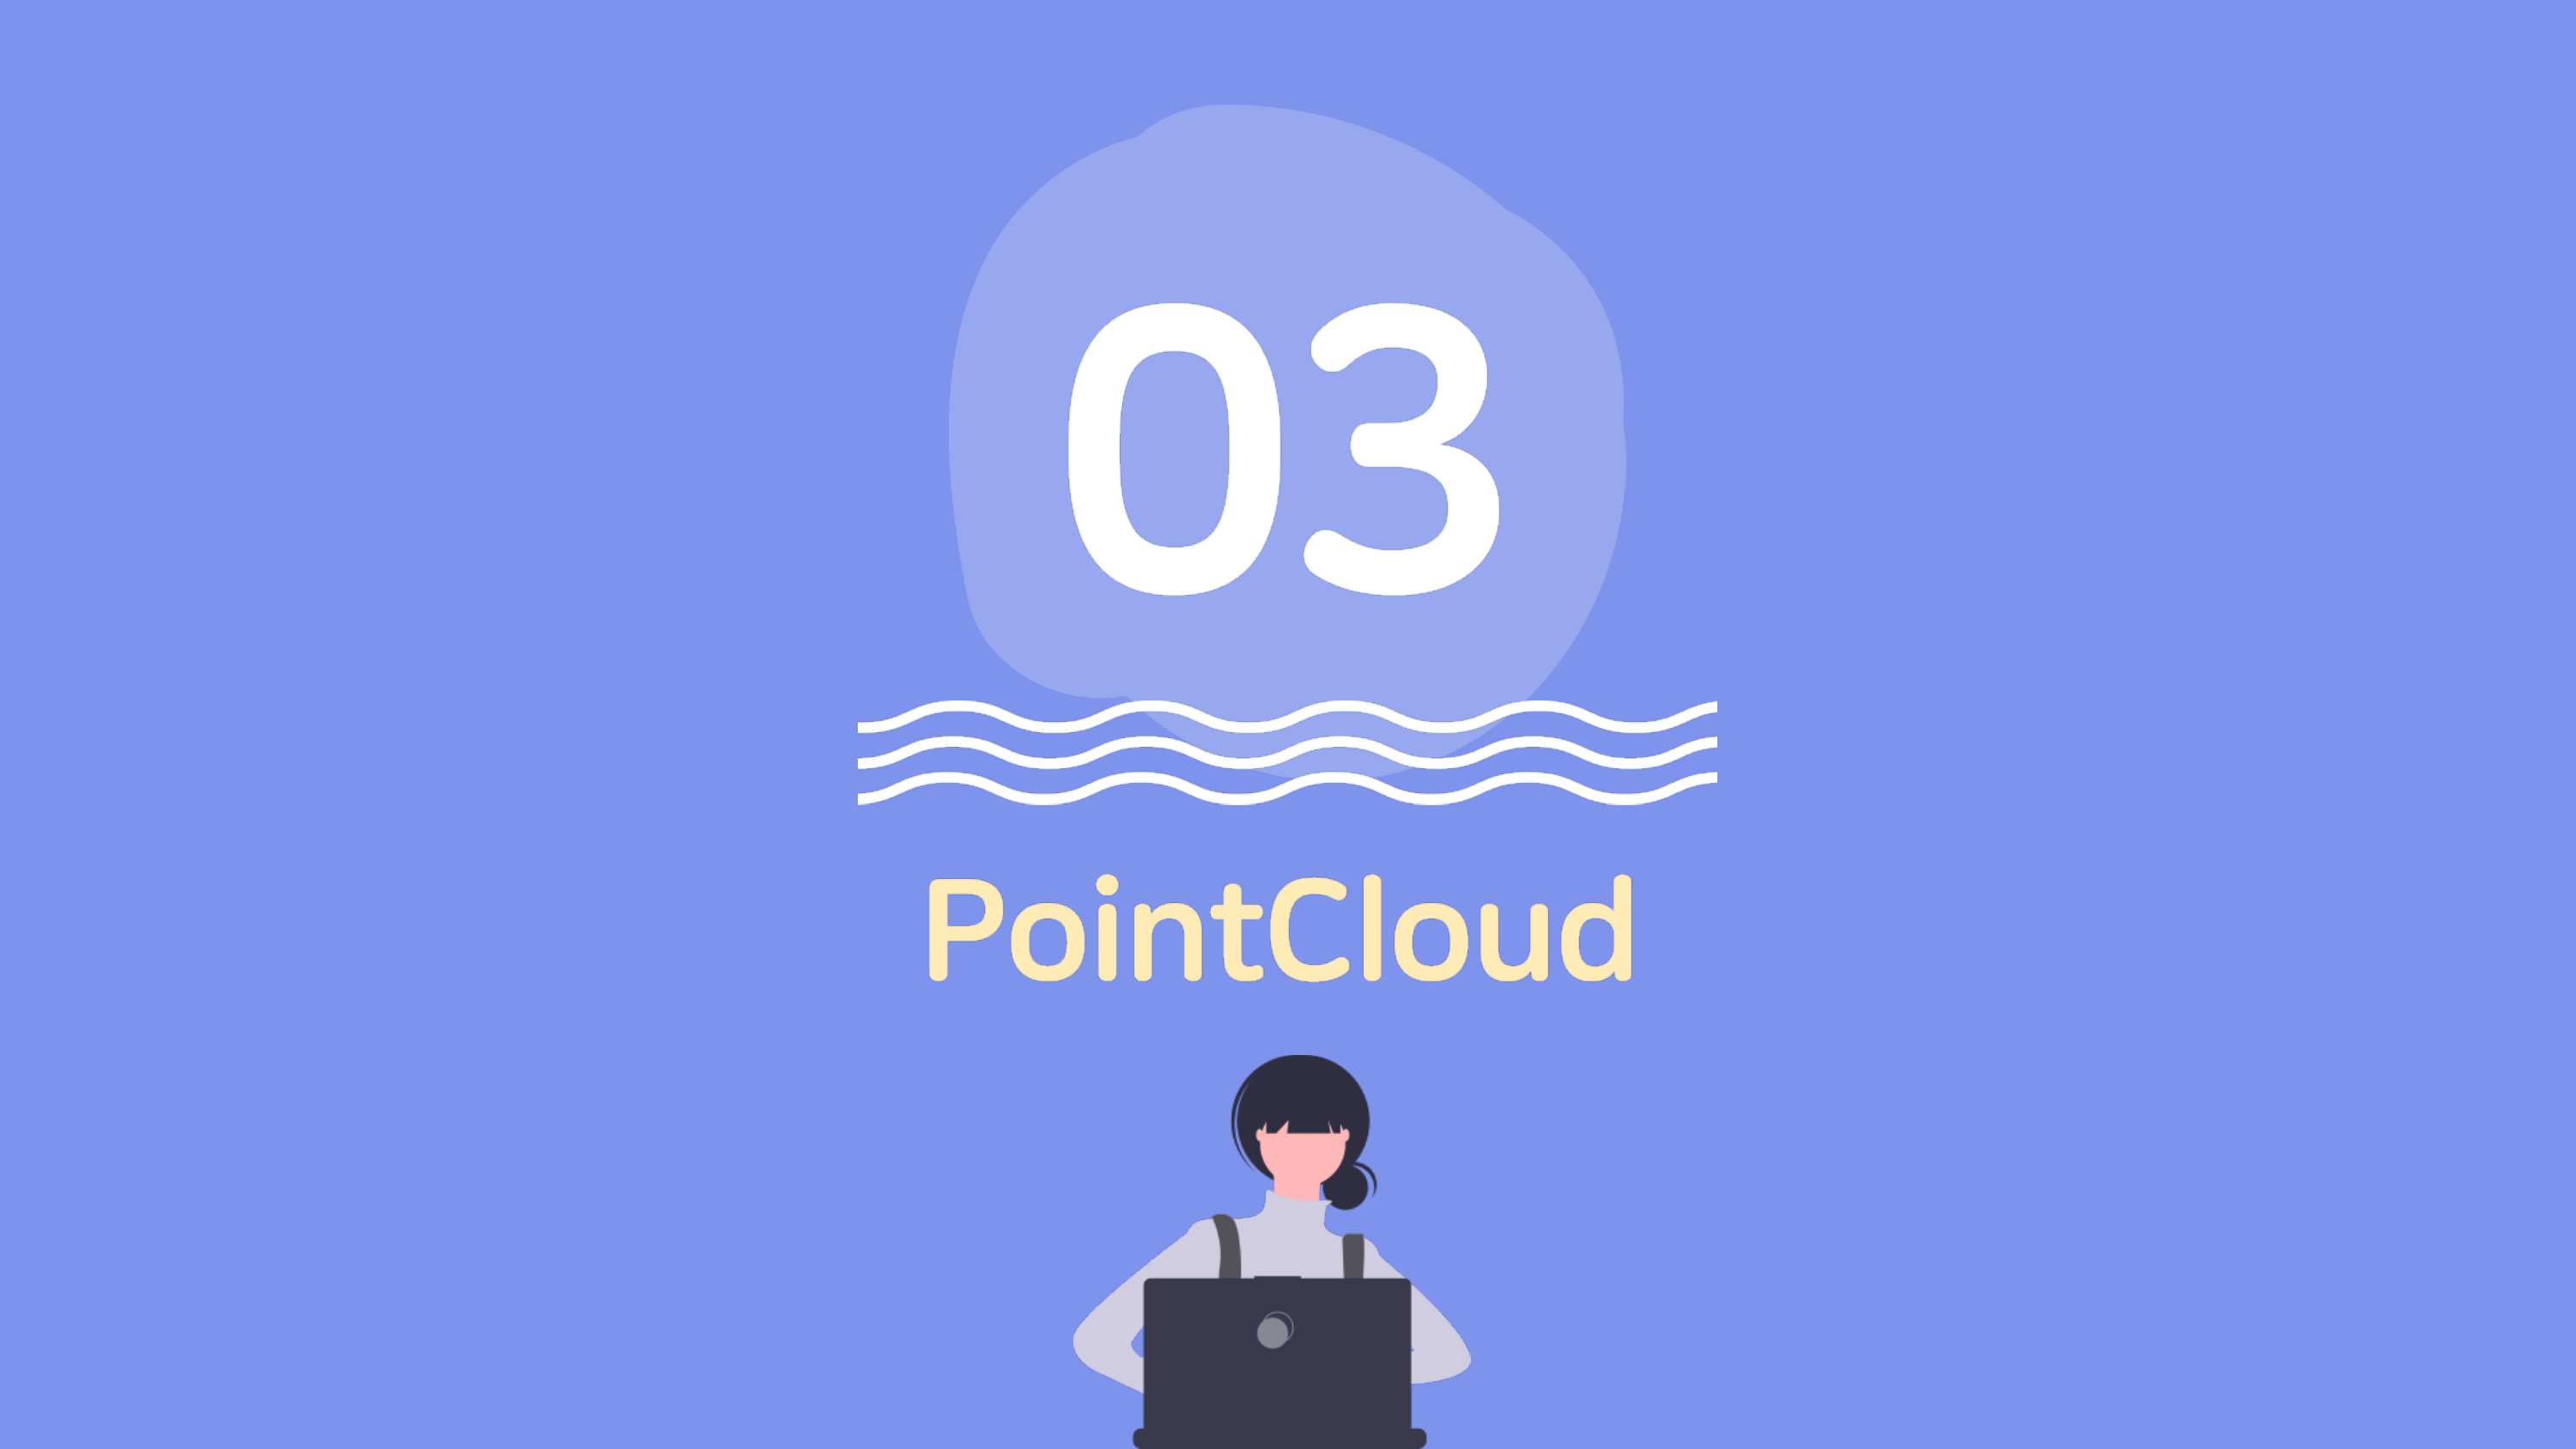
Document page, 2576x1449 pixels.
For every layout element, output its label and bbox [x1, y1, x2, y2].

text_box [1073, 1055, 1471, 1449]
text_box [949, 105, 1626, 700]
picture [958, 135, 1705, 700]
text_box [858, 700, 1717, 806]
picture [896, 806, 1707, 1090]
